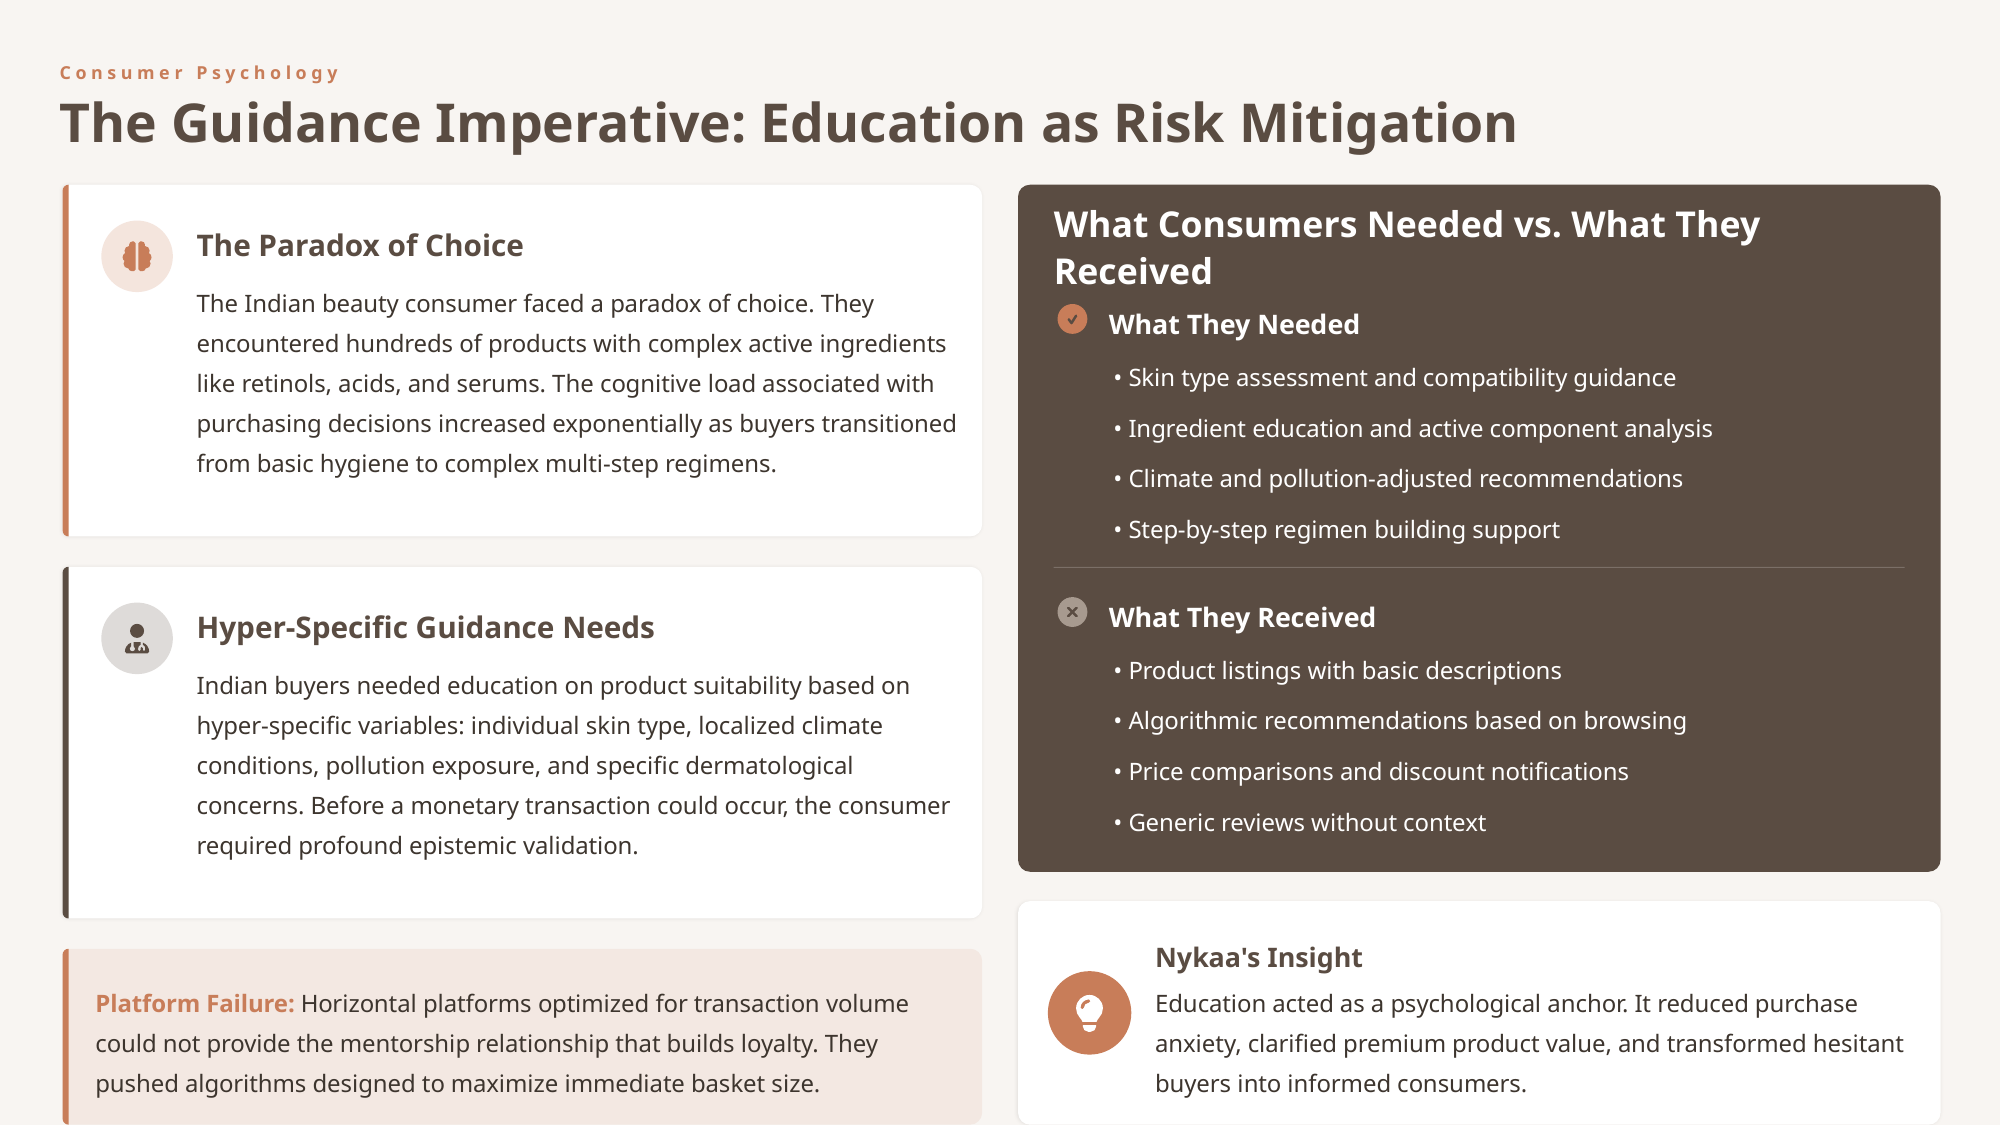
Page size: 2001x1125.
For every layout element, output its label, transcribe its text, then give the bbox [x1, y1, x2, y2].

text_box • Climate and pollution-adjusted recommendations [1113, 453, 1917, 492]
text_box Indian buyers needed education on product suitability based on hyper-specific variables: individual skin type, localized climate conditions, pollution exposure, and specific dermatological concerns. Before a monetary transaction could occur, the consumer required profound epistemic validation. [196, 662, 959, 856]
text_box [69, 566, 983, 919]
text_box [62, 566, 69, 919]
text_box [1047, 971, 1132, 1055]
text_box [138, 241, 152, 272]
text_box • Algorithmic recommendations based on browsing [1113, 695, 1917, 735]
text_box [1076, 994, 1103, 1022]
text_box Nykaa's Insight [1155, 930, 1925, 973]
text_box The Paradox of Choice [196, 220, 962, 263]
text_box [124, 642, 150, 654]
text_box [101, 220, 173, 293]
text_box What Consumers Needed vs. What They Received [1053, 220, 1923, 269]
text_box [1018, 184, 1941, 872]
text_box [62, 184, 69, 537]
text_box [1057, 597, 1088, 627]
text_box [69, 948, 983, 1125]
text_box The Guidance Imperative: Education as Risk Mitigation [59, 95, 1968, 155]
text_box • Step-by-step regimen building support [1113, 503, 1917, 543]
text_box What They Needed [1108, 298, 1363, 340]
text_box [1057, 304, 1088, 334]
text_box [101, 602, 173, 675]
text_box • Price comparisons and discount notifications [1113, 746, 1917, 785]
text_box [122, 241, 136, 272]
text_box Education acted as a psychological anchor. It reduced purchase anxiety, clarified premium product value, and transformed hesitant buyers into informed consumers. [1155, 978, 1923, 1095]
text_box • Product listings with basic descriptions [1113, 644, 1917, 684]
text_box [69, 184, 983, 537]
text_box [62, 948, 69, 1125]
text_box Consumer Psychology [59, 59, 1950, 84]
text_box [130, 623, 145, 638]
text_box [1082, 1025, 1097, 1032]
text_box Platform Failure: Horizontal platforms optimized for transaction volume could not provide the mentorship relationship that builds loyalty. They pushed algorithms designed to maximize immediate basket size. [95, 978, 965, 1095]
text_box • Ingredient education and active component analysis [1113, 402, 1917, 442]
text_box The Indian beauty consumer faced a paradox of choice. They encountered hundreds of products with complex active ingredients like retinols, acids, and serums. The cognitive load associated with purchasing decisions increased exponentially as buyers transitioned from basic hygiene to complex multi-step regimens. [196, 280, 959, 474]
text_box • Generic reviews without context [1113, 796, 1917, 836]
text_box [1018, 901, 1941, 1125]
text_box • Skin type assessment and compatibility guidance [1113, 351, 1917, 391]
text_box Hyper-Specific Guidance Needs [196, 602, 962, 645]
text_box What They Received [1108, 591, 1384, 633]
